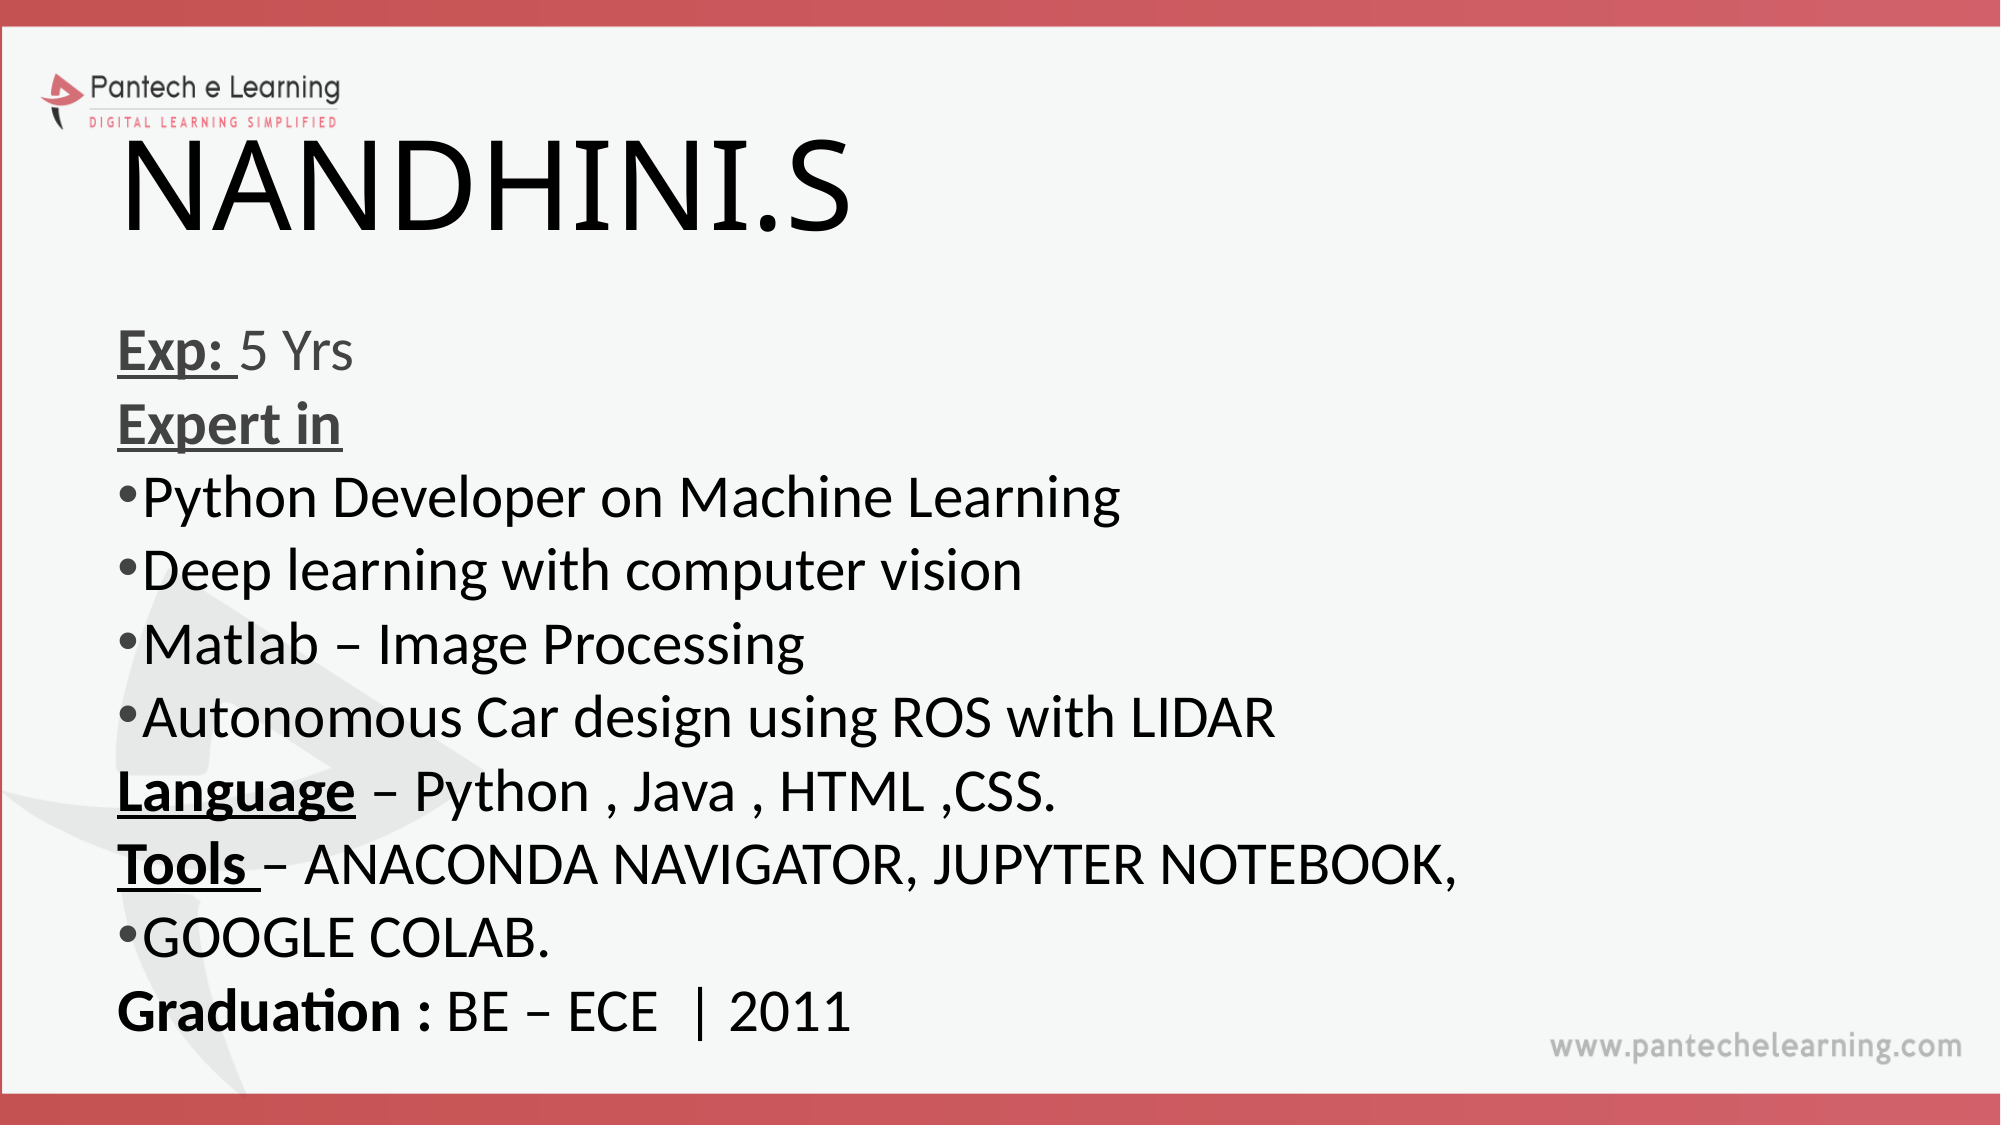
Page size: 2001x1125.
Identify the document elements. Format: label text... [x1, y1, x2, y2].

list Exp: 5 Yrs Expert in Python Developer on Machine Learning Deep learning with computer vision Matlab – Image Processing Autonomous Car design using ROS with LIDAR Language – Python , Java , HTML ,CSS. Tools – ANACONDA NAVIGATOR, JUPYTER NOTEBOOK, GOOGLE COLAB. Graduation : BE – ECE | 2011 [102, 294, 1788, 1042]
picture [0, 0, 2001, 1125]
title NANDHINI.S [117, 137, 1920, 242]
